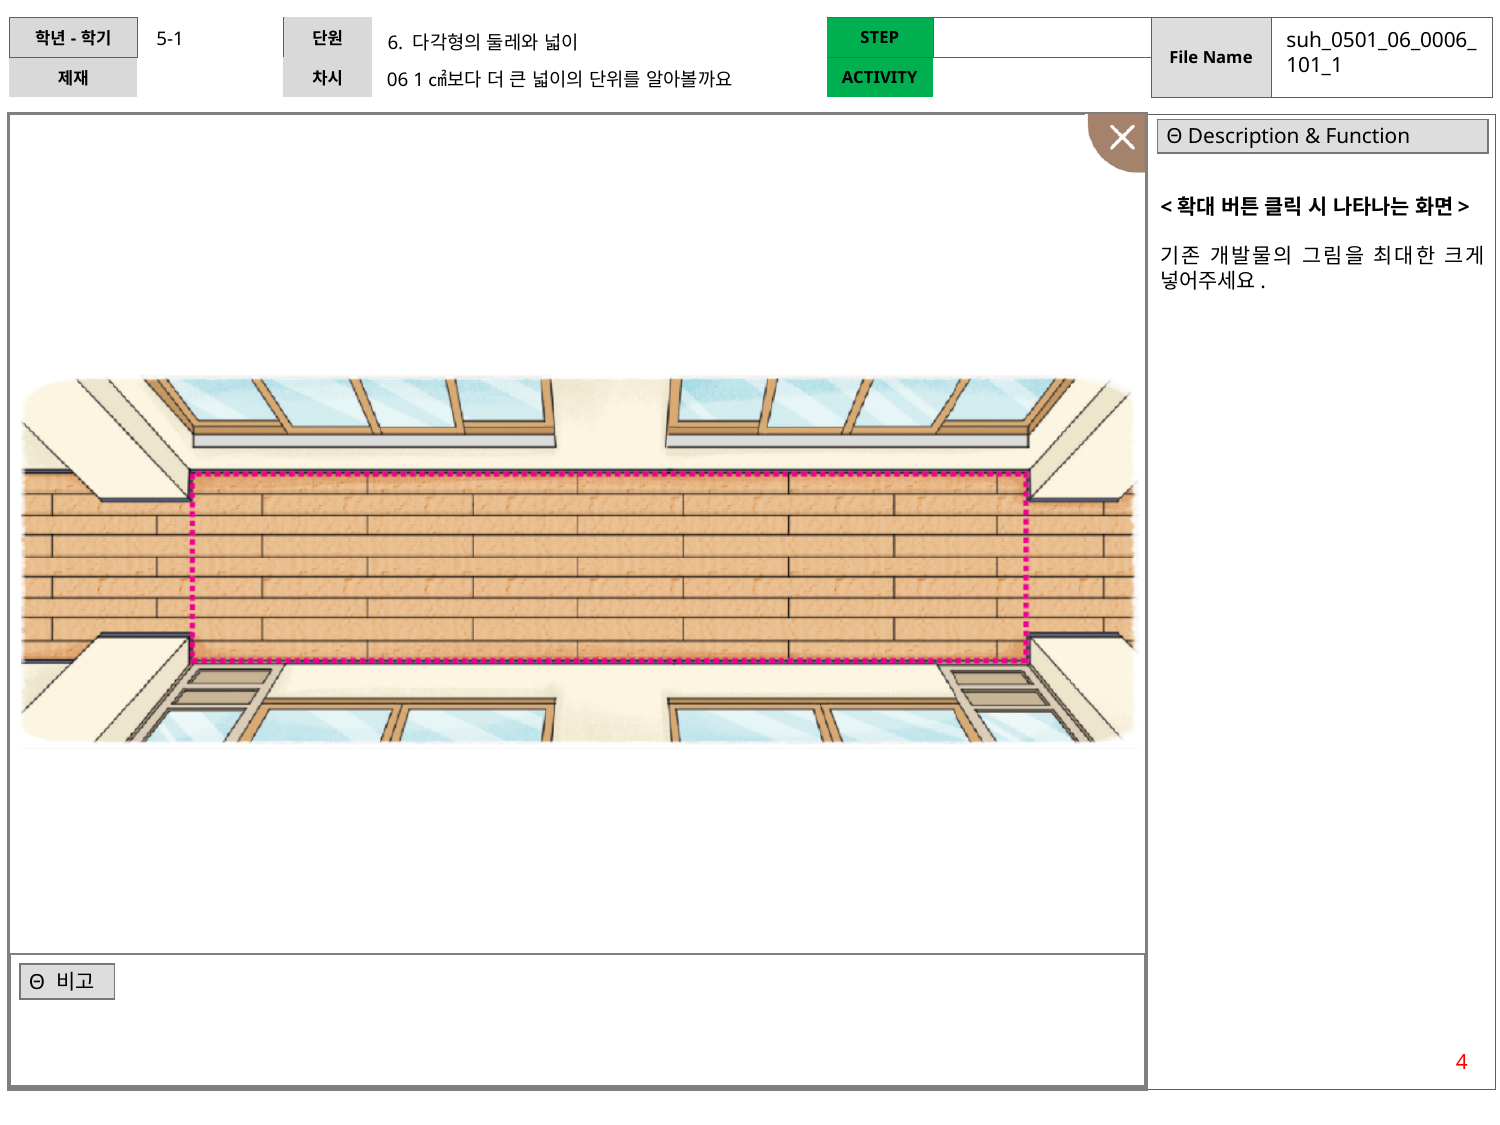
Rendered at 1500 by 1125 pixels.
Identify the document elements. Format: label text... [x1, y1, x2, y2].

picture [1084, 113, 1145, 173]
text_box suh_0501_06_0006_101_1 [1271, 18, 1500, 84]
picture [21, 375, 1139, 750]
text_box 06 1㎠보다 더 큰 넓이의 단위를 알아볼까요 [372, 60, 821, 96]
text_box 6. 다각형의 둘레와 넓이 [372, 23, 828, 48]
text_box <확대 버튼 클릭 시 나타나는 화면> 기존 개발물의 그림을 최대한 크게 넣어주세요. [1145, 160, 1500, 351]
table_header Θ Description & Function [1158, 120, 1487, 152]
text_box 5-1 [141, 18, 284, 55]
